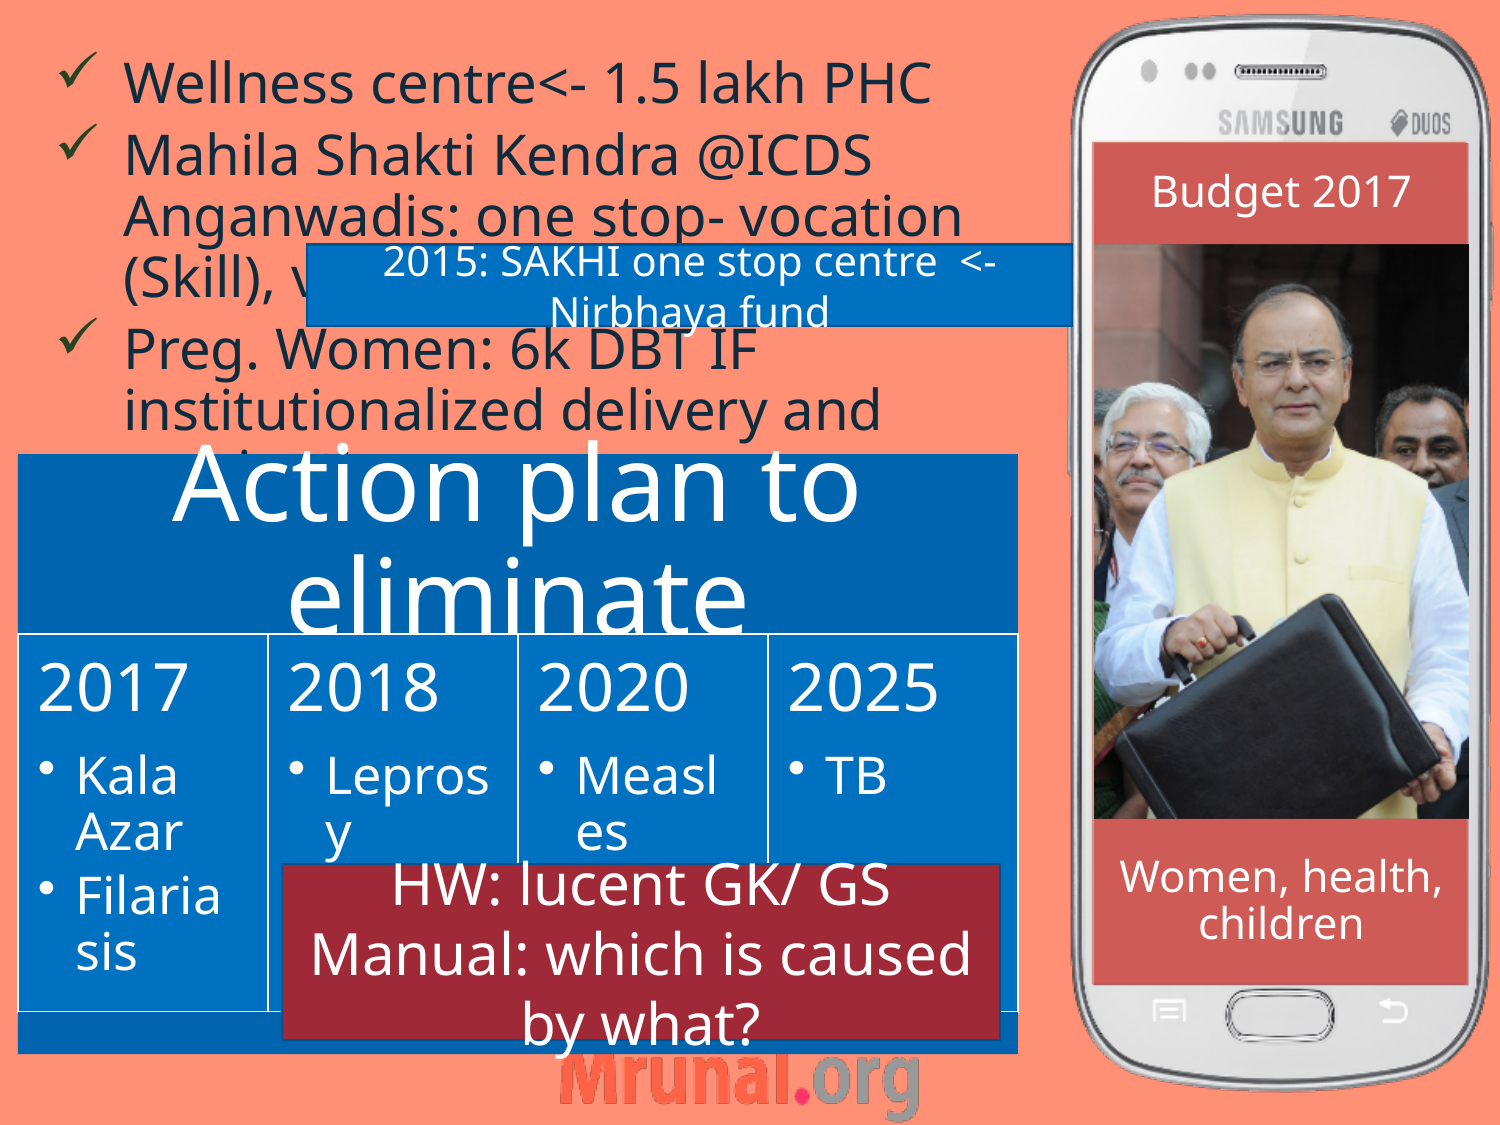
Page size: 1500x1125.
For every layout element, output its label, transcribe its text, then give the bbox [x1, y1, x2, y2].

list Budget 2017 [1094, 143, 1469, 245]
text_box 2015: SAKHI one stop centre <-Nirbhaya fund [306, 243, 1073, 327]
picture [556, 1055, 922, 1125]
list Wellness centre<- 1.5 lakh PHC Mahila Shakti Kendra @ICDS Anganwadis: one stop- vocation (Skill), vaccination to violence Preg. Women: 6k DBT IF institutionalized delivery and vaccination [39, 47, 1073, 1014]
title Women, health, children [1094, 818, 1469, 986]
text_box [17, 454, 1018, 1055]
picture [1054, 0, 1500, 1094]
